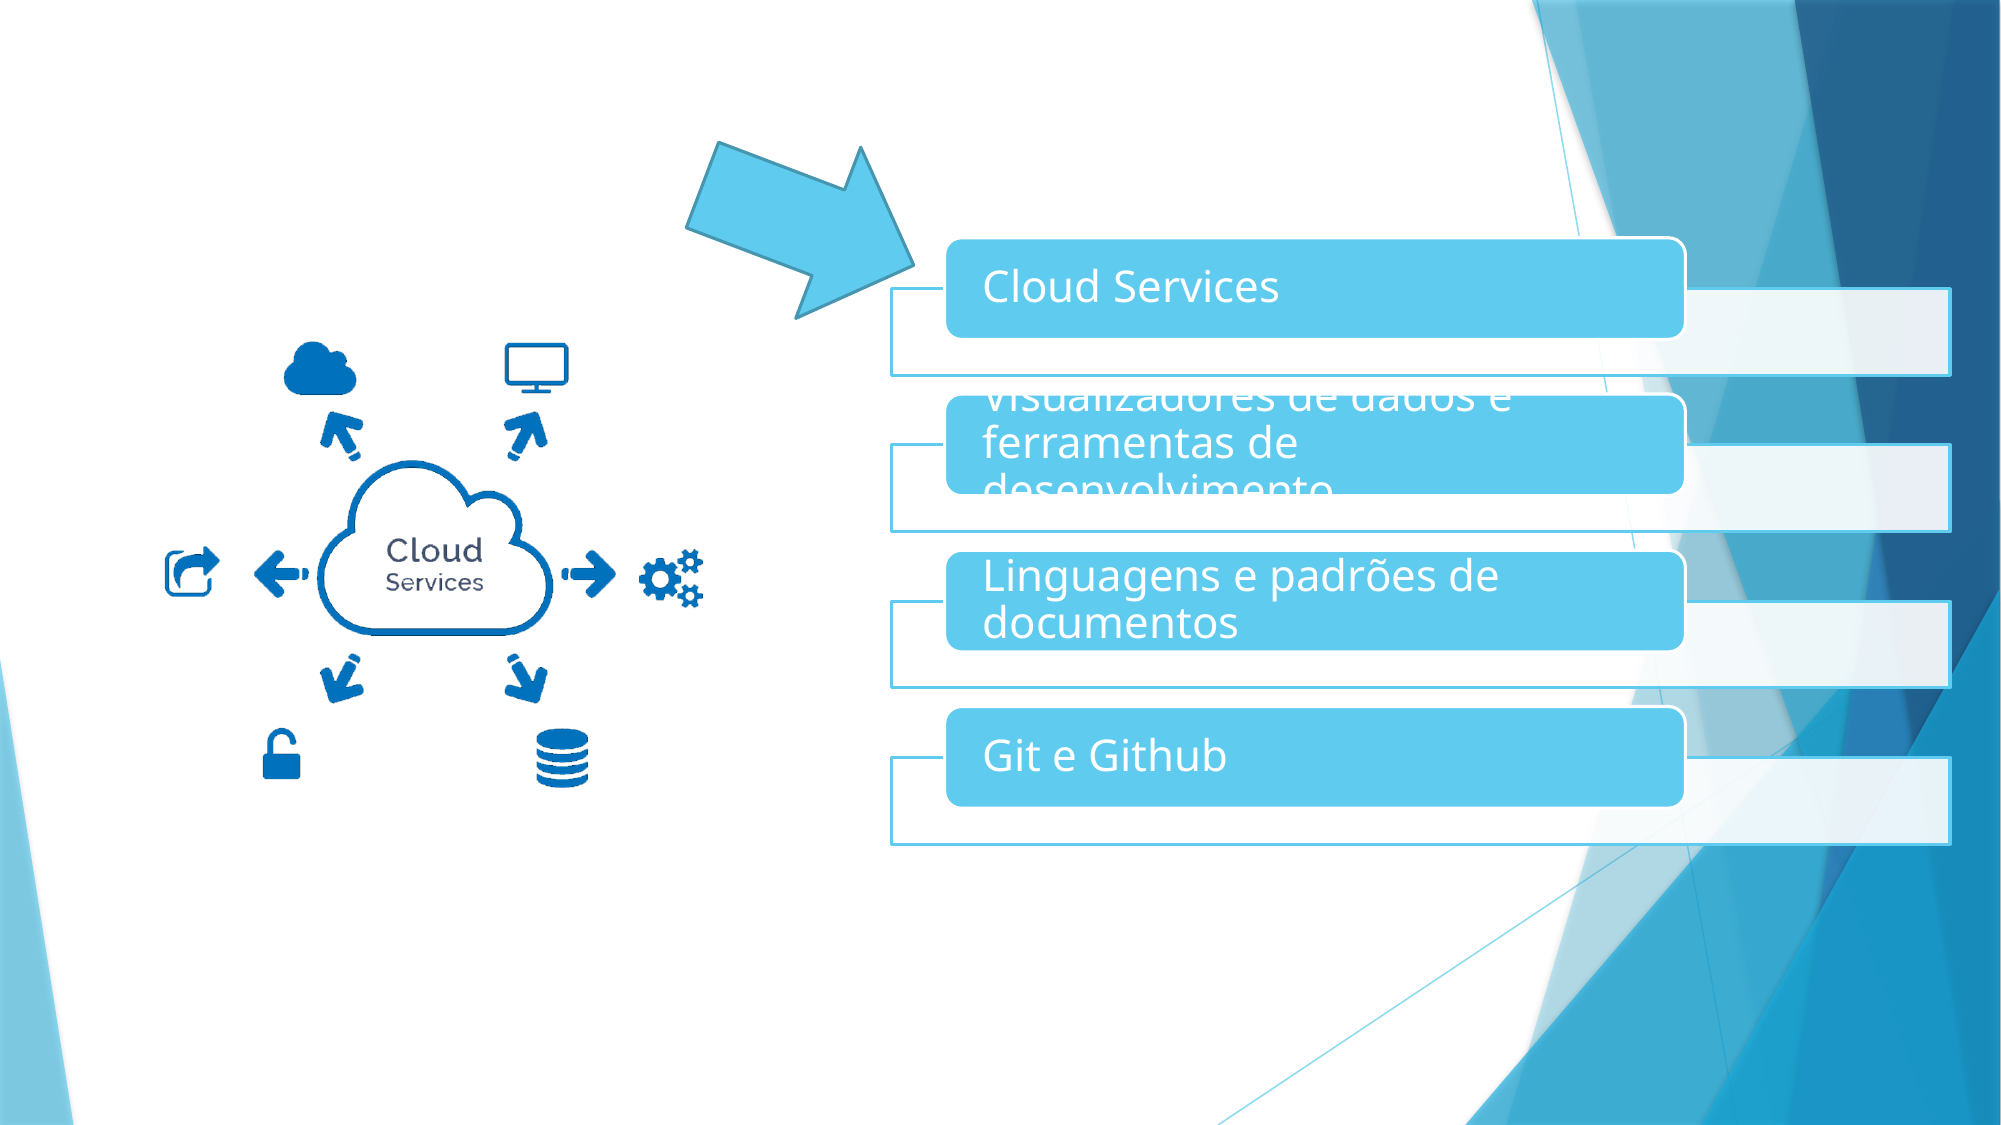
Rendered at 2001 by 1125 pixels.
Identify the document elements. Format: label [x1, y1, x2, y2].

picture [130, 304, 726, 820]
text_box [684, 140, 886, 320]
list [891, 181, 1951, 901]
